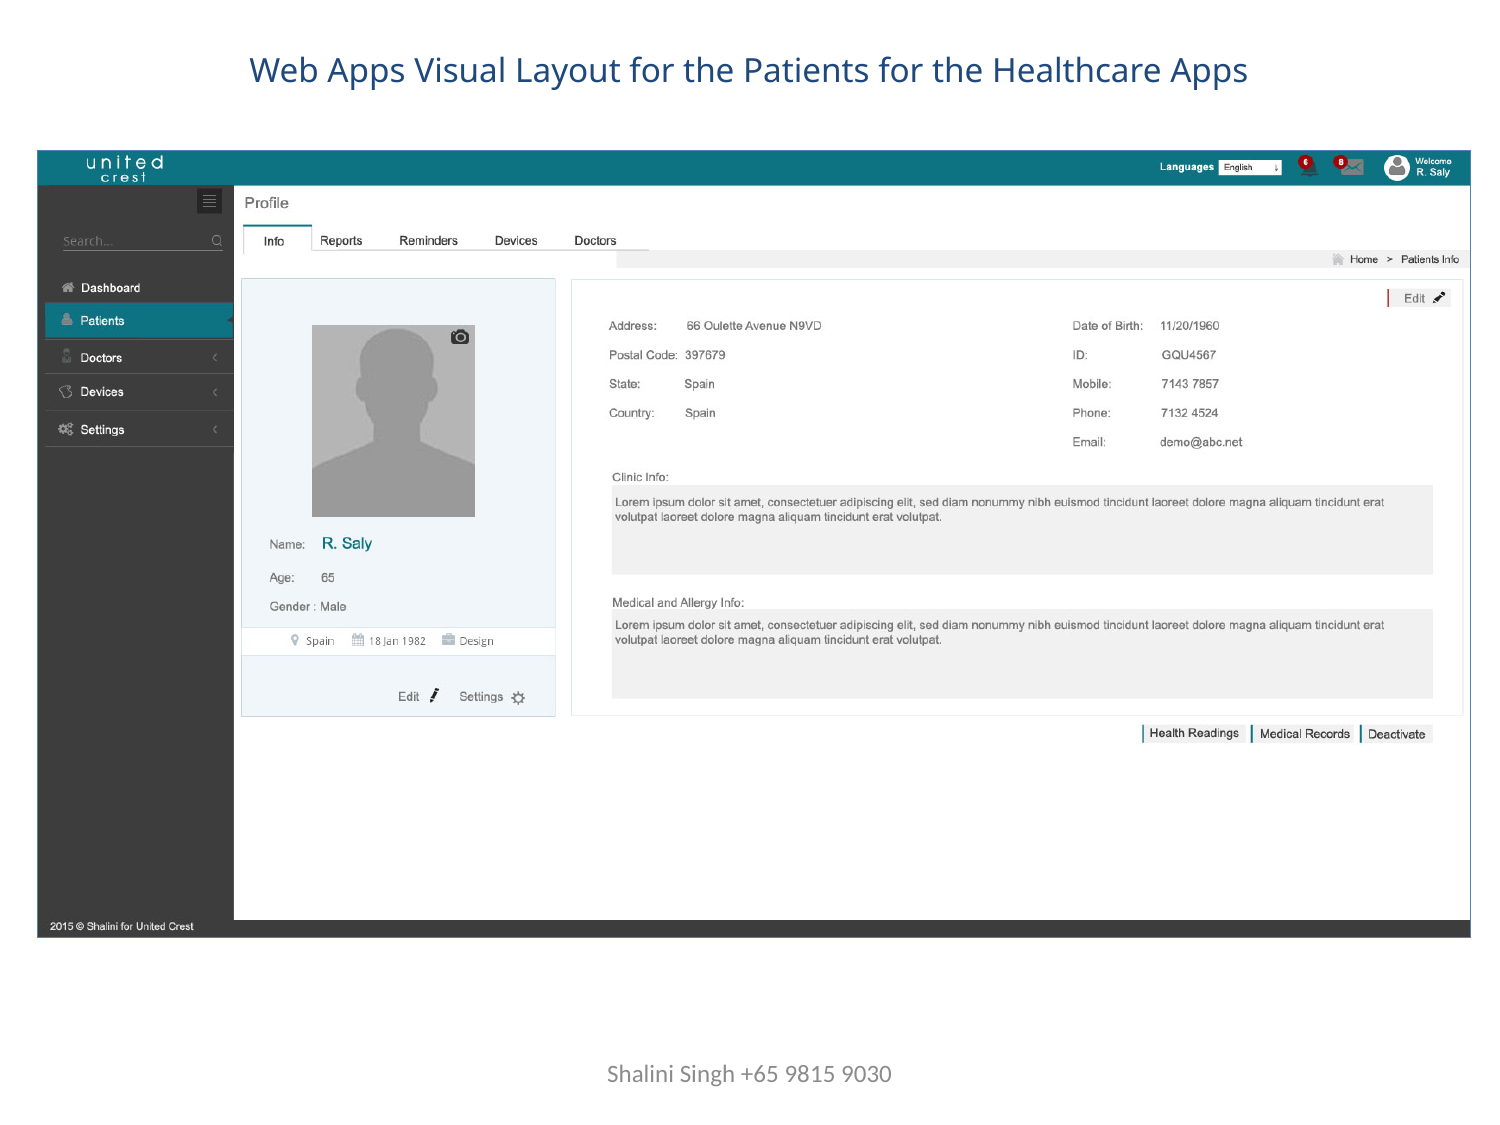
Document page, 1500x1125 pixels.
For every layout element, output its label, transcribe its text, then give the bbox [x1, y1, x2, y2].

picture [37, 150, 1471, 938]
footer Shalini Singh +65 9815 9030 [512, 1042, 988, 1103]
text_box Web Apps Visual Layout for the Patients for the Healthcare Apps [224, 37, 1350, 98]
